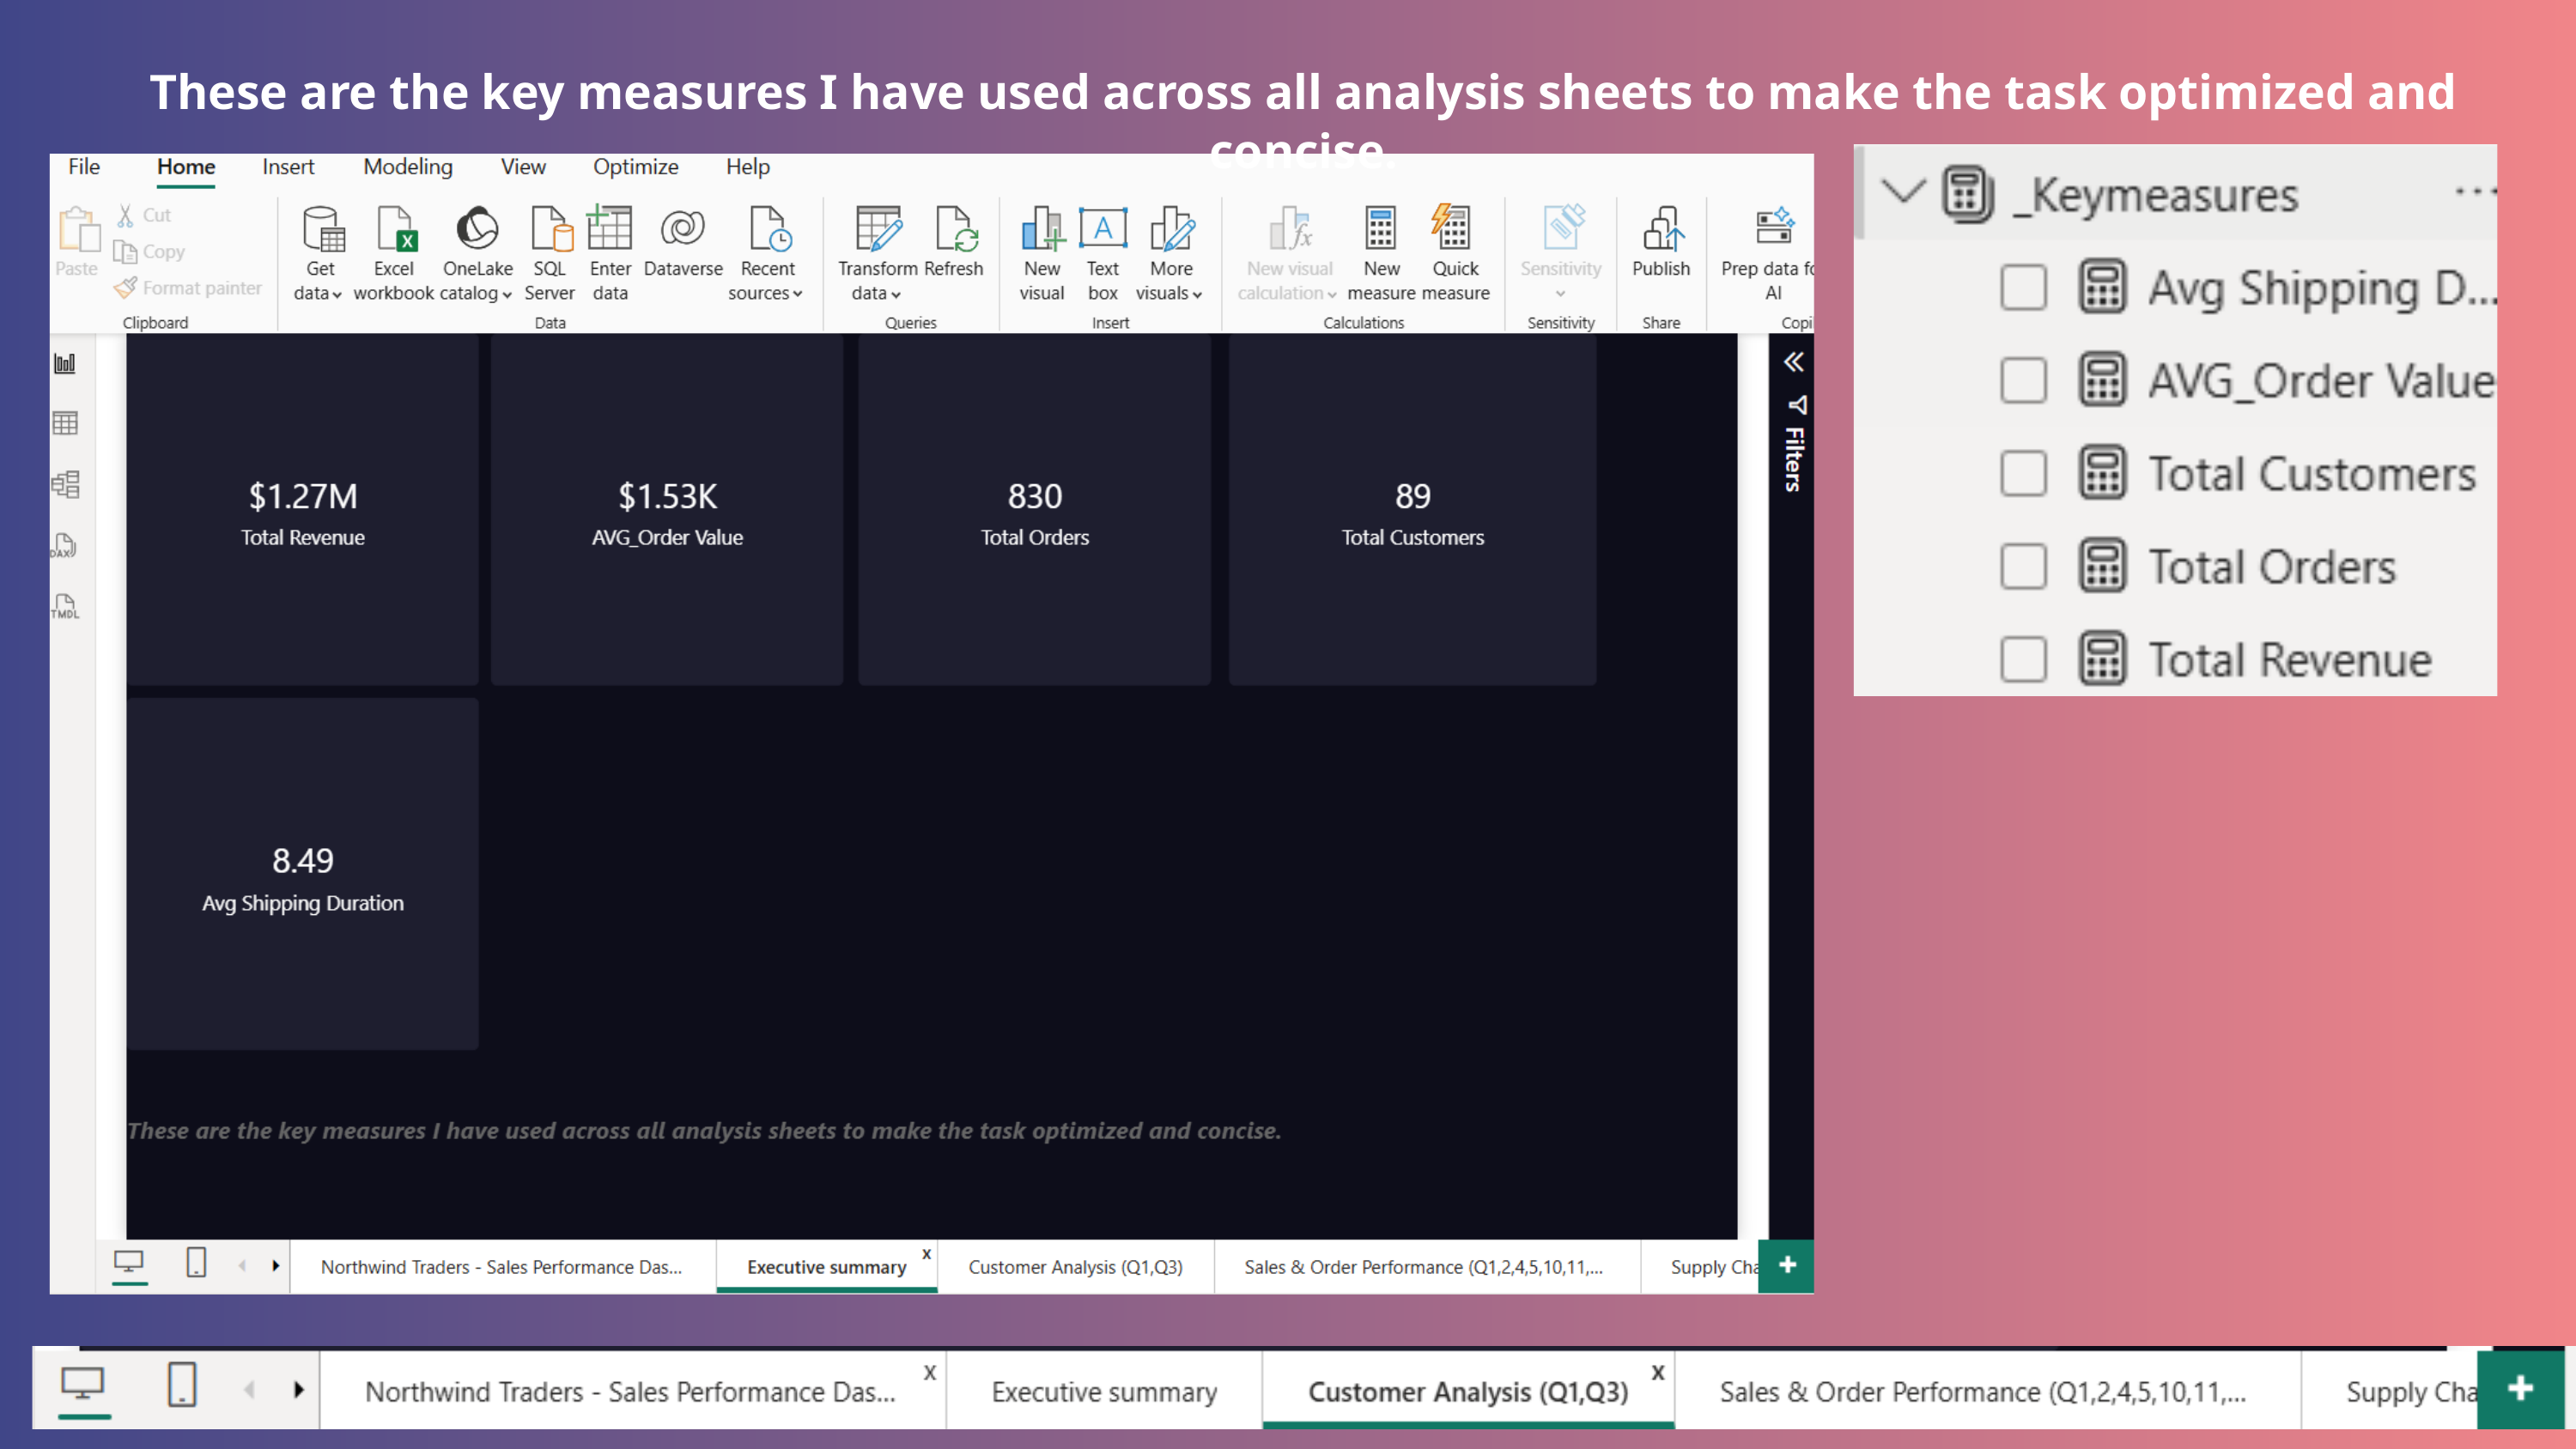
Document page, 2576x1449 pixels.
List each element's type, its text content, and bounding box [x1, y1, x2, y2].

text_box [32, 1346, 2576, 1429]
text_box [49, 179, 1814, 1294]
text_box These are the key measures I have used across all analysis sheets to make the task optimized and concise. [49, 59, 2559, 179]
text_box [1853, 179, 2498, 696]
